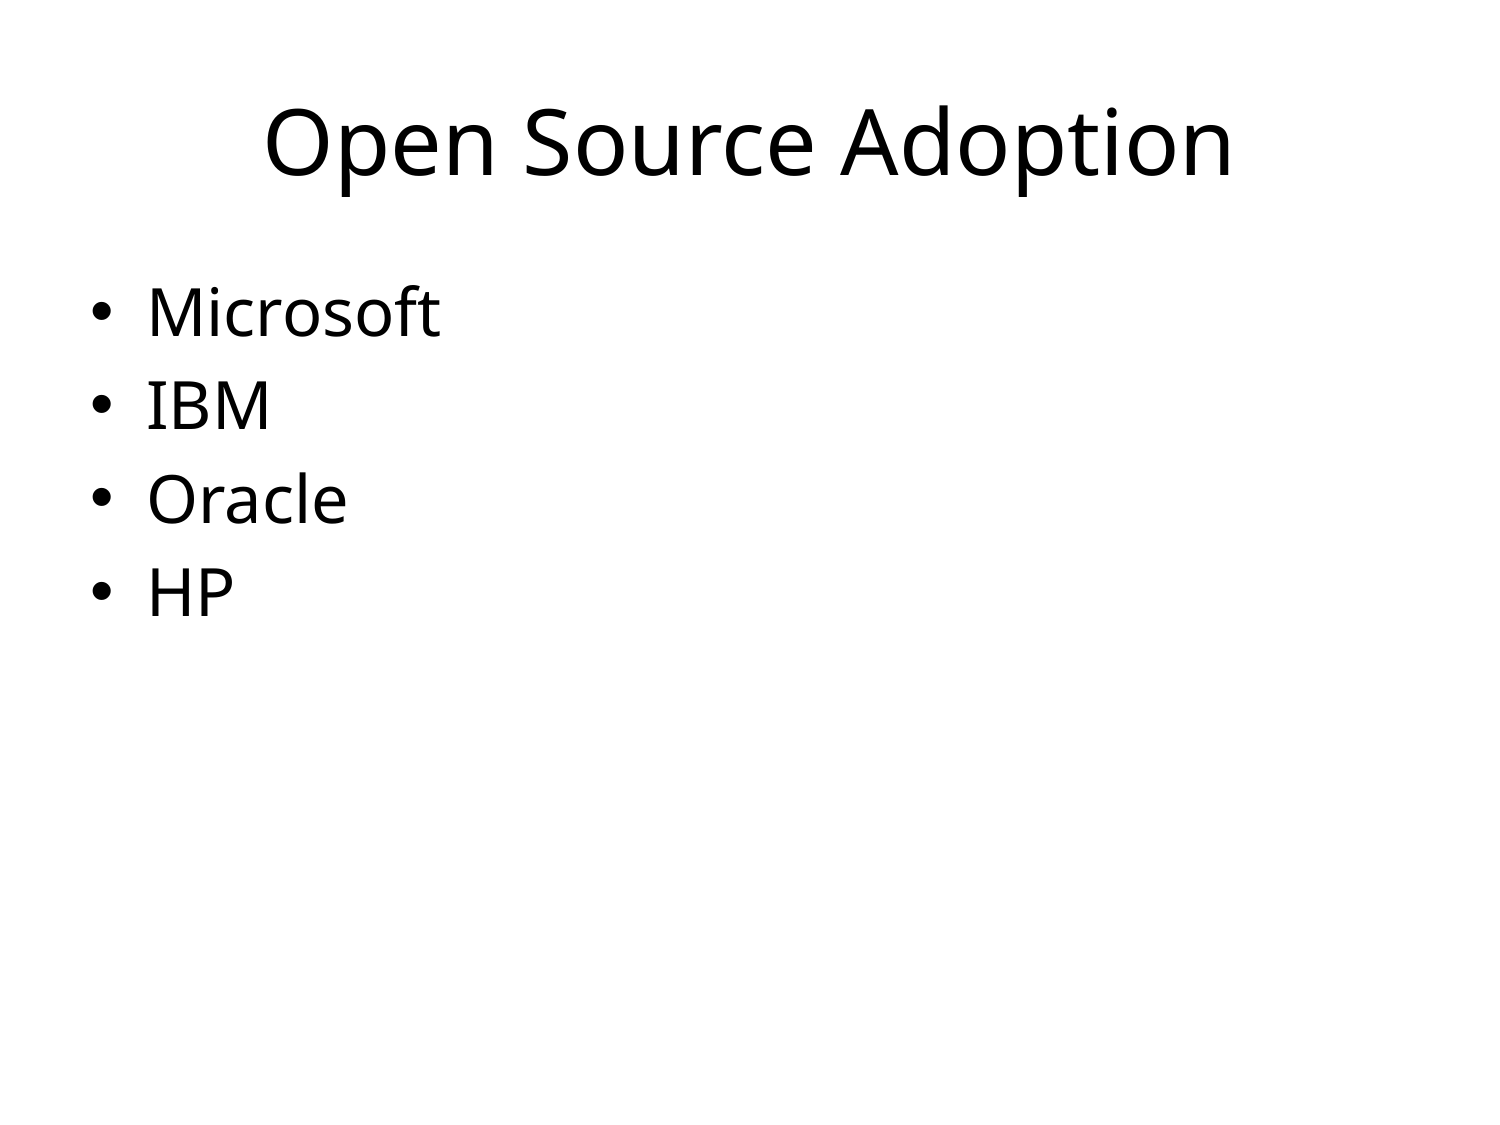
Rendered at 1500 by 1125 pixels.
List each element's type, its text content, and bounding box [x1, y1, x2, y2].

list Microsoft IBM Oracle HP [75, 262, 1425, 1005]
title Open Source Adoption [75, 45, 1425, 233]
